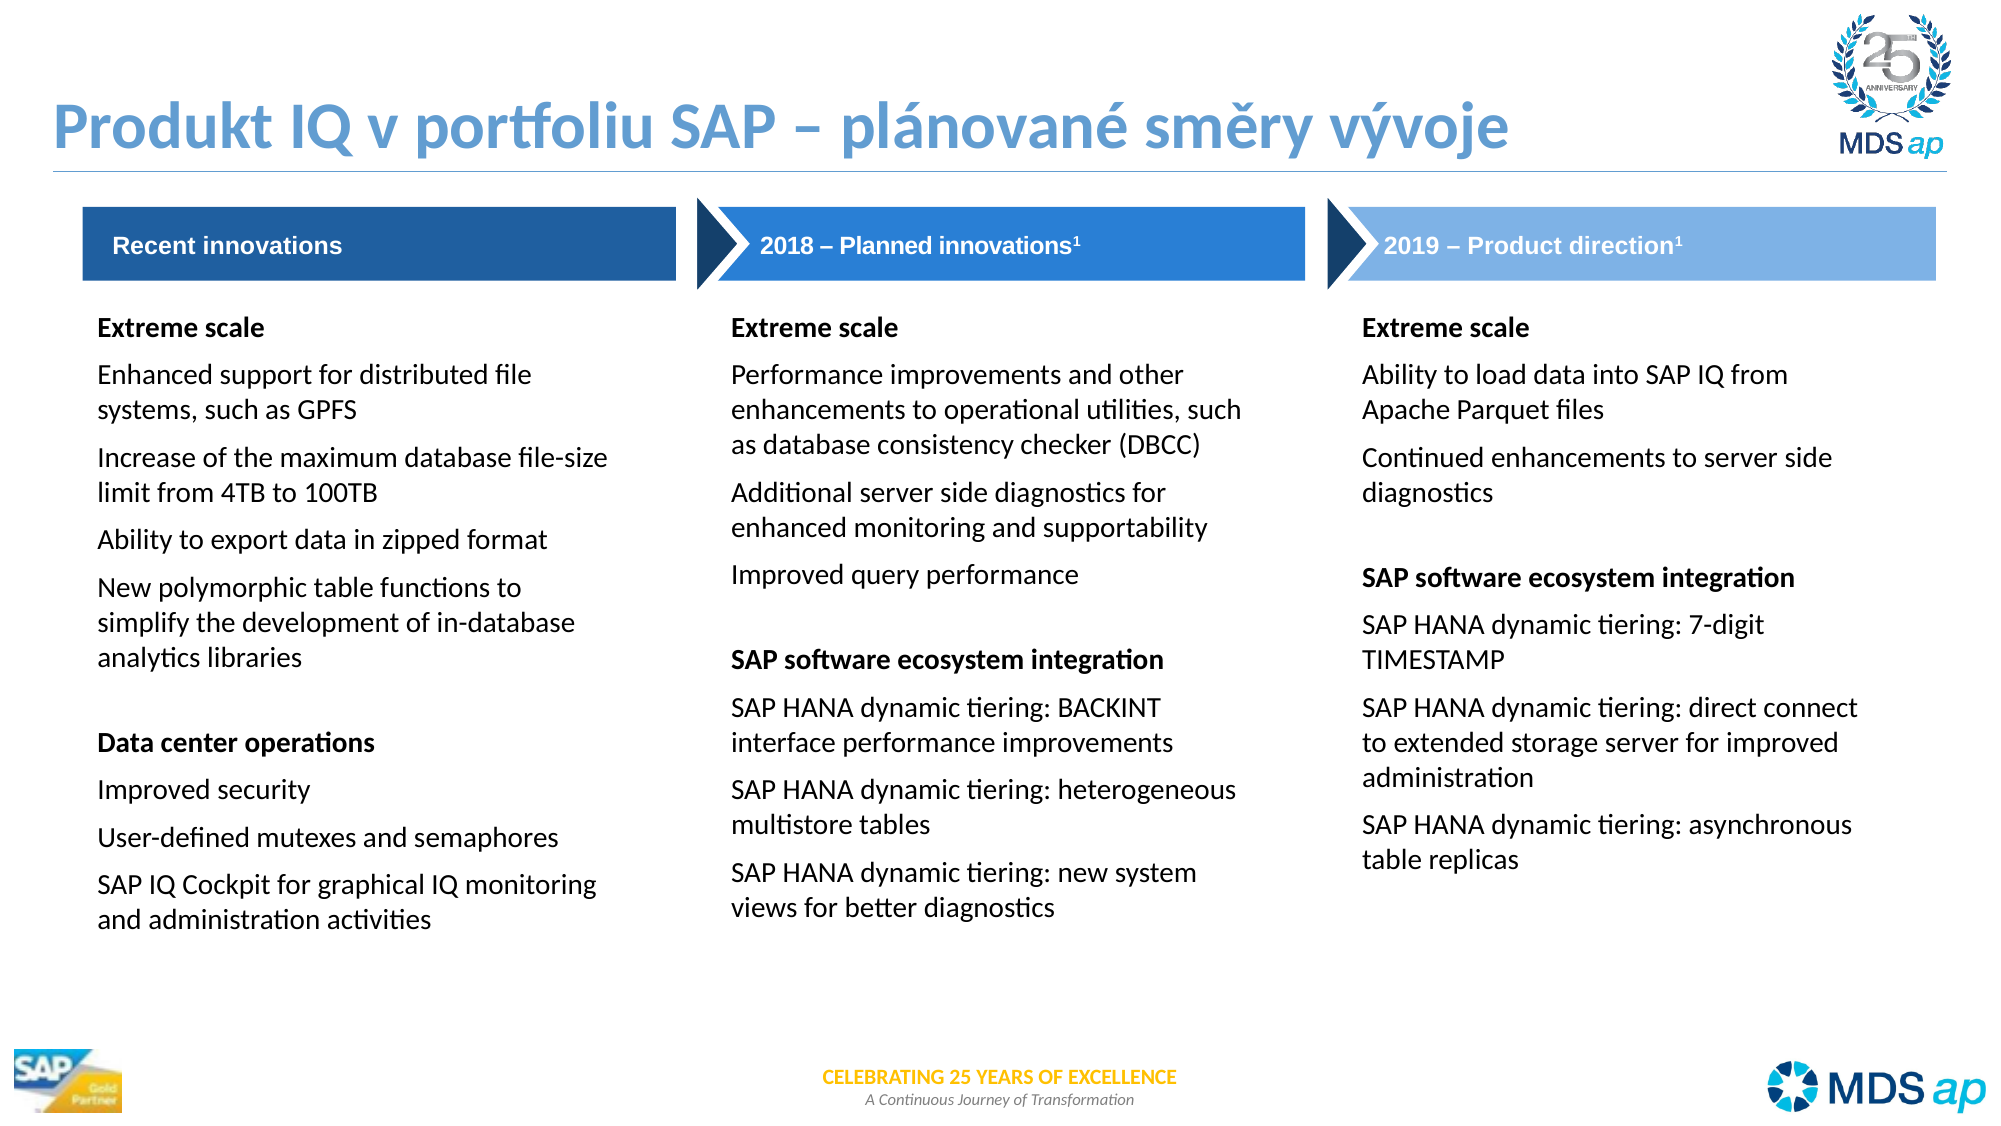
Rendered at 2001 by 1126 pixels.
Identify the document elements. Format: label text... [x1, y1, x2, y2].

picture [1832, 14, 1951, 159]
text_box [692, 184, 744, 303]
text_box Extreme scale Enhanced support for distributed file systems, such as GPFS Increase of the maximum database file-size limit from 4TB to 100TB Ability to export data in zipped format New polymorphic table functions to simplify the development of in-database analytics libraries Data center operations Improved security User-defined mutexes and semaphores SAP IQ Cockpit for graphical IQ monitoring and administration activities [82, 300, 631, 886]
title Produkt IQ v portfoliu SAP – plánované směry vývoje [53, 60, 1947, 185]
text_box Extreme scale Performance improvements and other enhancements to operational utilities, such as database consistency checker (DBCC) Additional server side diagnostics for enhanced monitoring and supportability Improved query performance SAP software ecosystem integration SAP HANA dynamic tiering: BACKINT interface performance improvements SAP HANA dynamic tiering: heterogeneous multistore tables SAP HANA dynamic tiering: new system views for better diagnostics [716, 300, 1264, 886]
picture [1764, 1055, 1986, 1117]
text_box Recent innovations [82, 206, 676, 281]
picture [14, 1049, 122, 1113]
text_box 2019 – Product direction1 [1342, 206, 1936, 281]
text_box 2018 – Planned innovations1 [712, 206, 1306, 281]
text_box Extreme scale Ability to load data into SAP IQ from Apache Parquet files Continued enhancements to server side diagnostics SAP software ecosystem integration SAP HANA dynamic tiering: 7-digit TIMESTAMP SAP HANA dynamic tiering: direct connect to extended storage server for improved administration SAP HANA dynamic tiering: asynchronous table replicas [1347, 300, 1895, 886]
text_box [1322, 184, 1373, 303]
